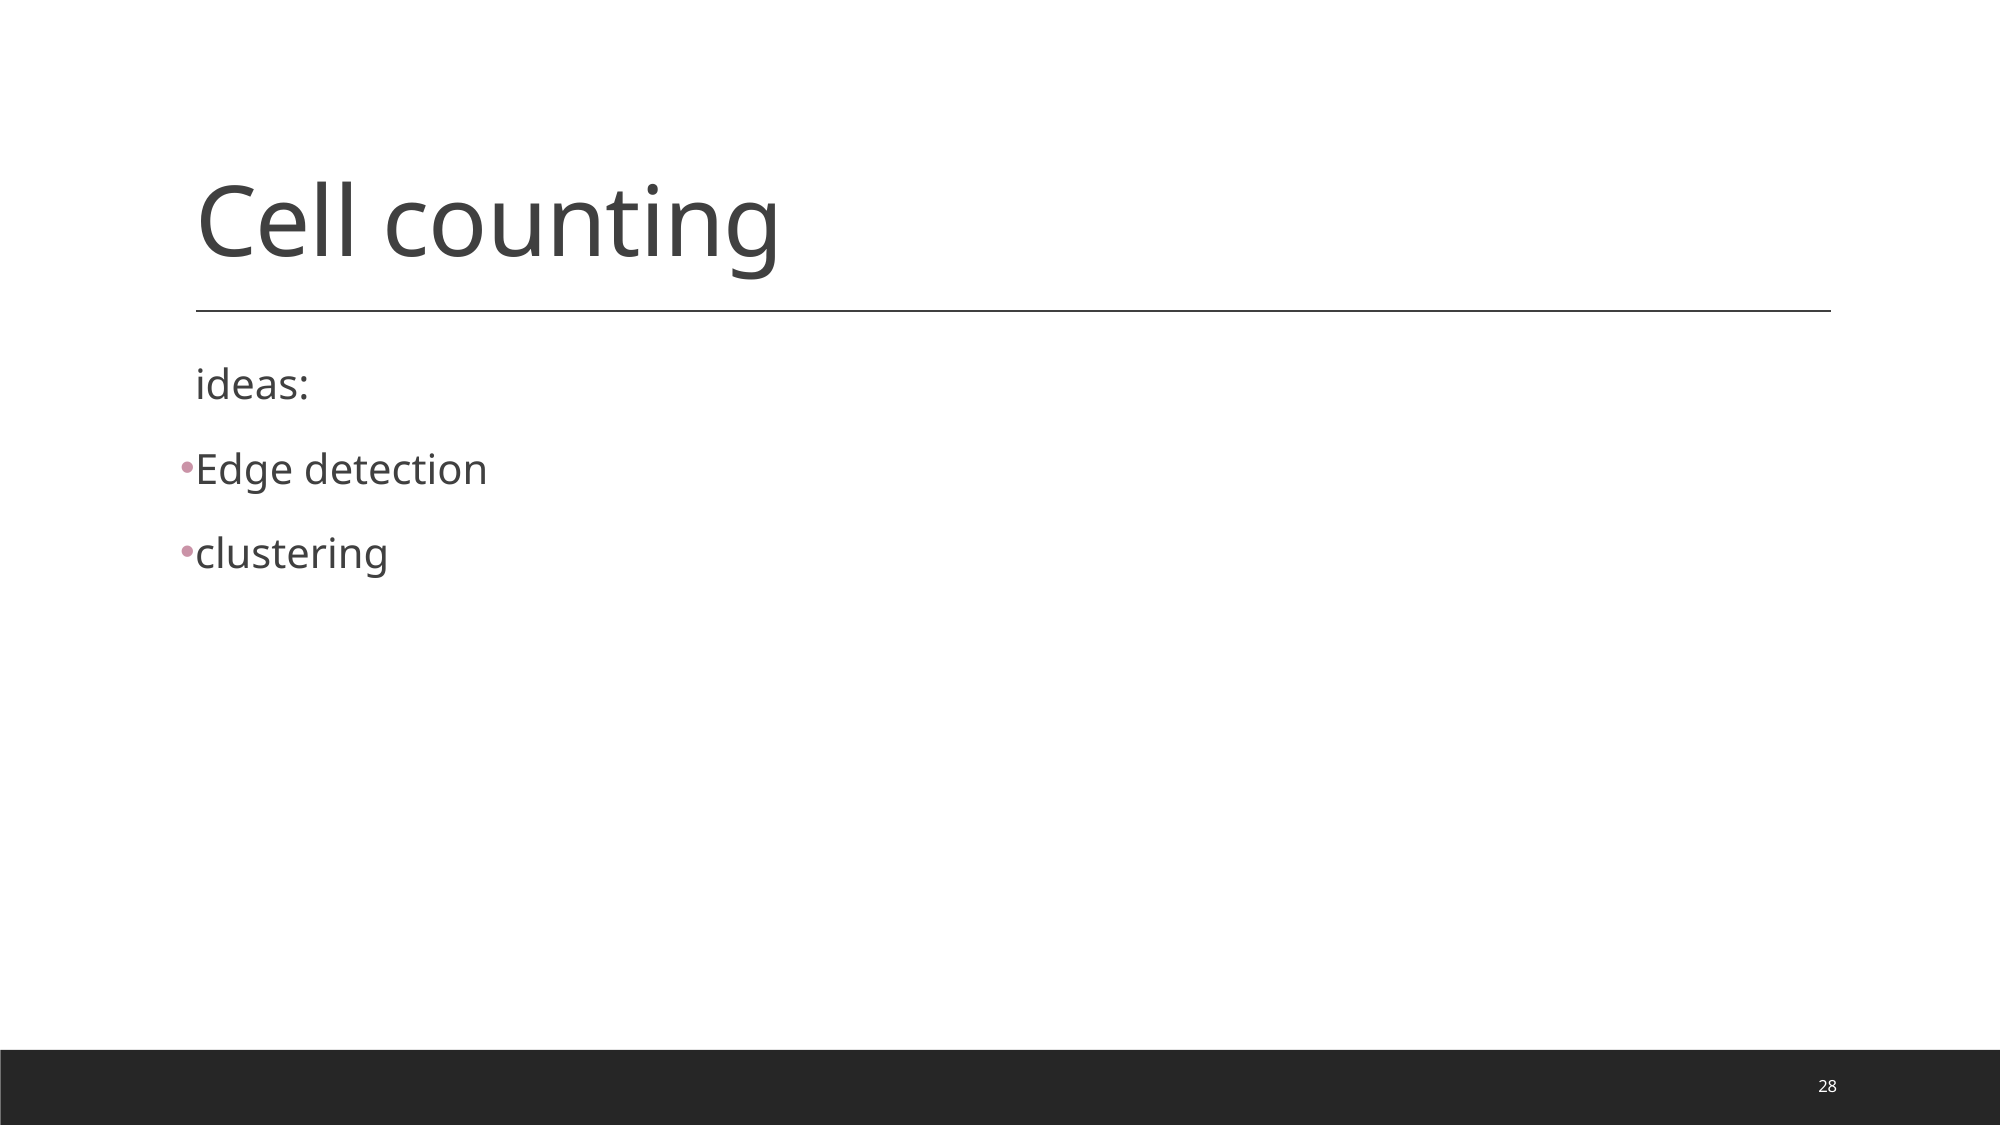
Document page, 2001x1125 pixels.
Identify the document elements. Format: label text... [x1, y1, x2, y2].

list ideas: Edge detection clustering [180, 345, 1830, 963]
title Cell counting [180, 47, 1830, 285]
slide_number 28 [1803, 1057, 1932, 1118]
